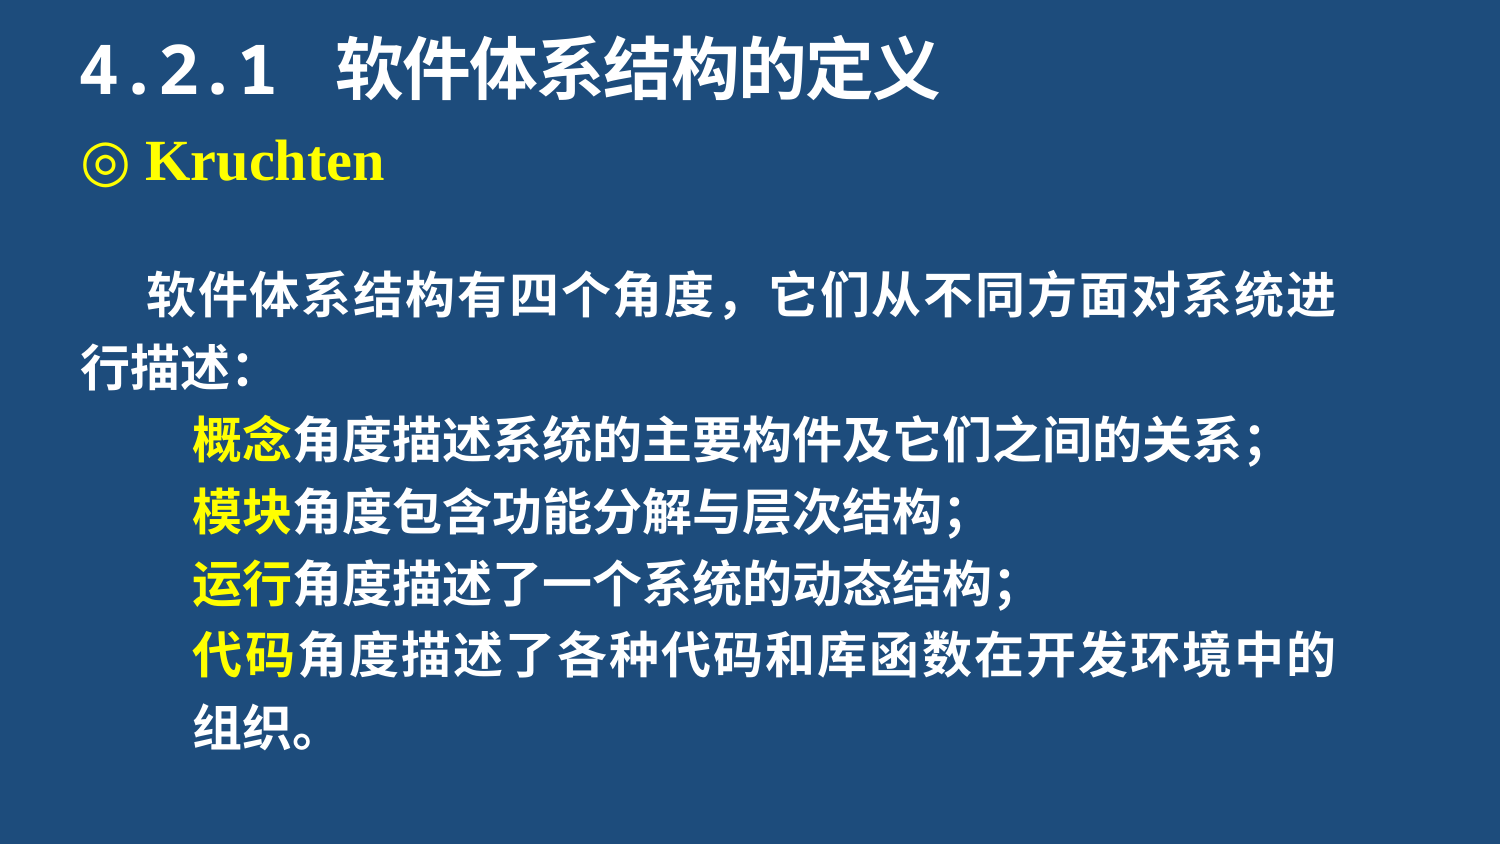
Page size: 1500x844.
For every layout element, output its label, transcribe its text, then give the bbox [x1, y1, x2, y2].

text_box ◎ Kruchten 软件体系结构有四个角度，它们从不同方面对系统进行描述： 概念角度描述系统的主要构件及它们之间的关系； 模块角度包含功能分解与层次结构； 运行角度描述了一个系统的动态结构； 代码角度描述了各种代码和库函数在开发环境中的组织。 [65, 114, 1352, 764]
text_box 4.2.1 软件体系结构的定义 [63, 28, 1436, 103]
